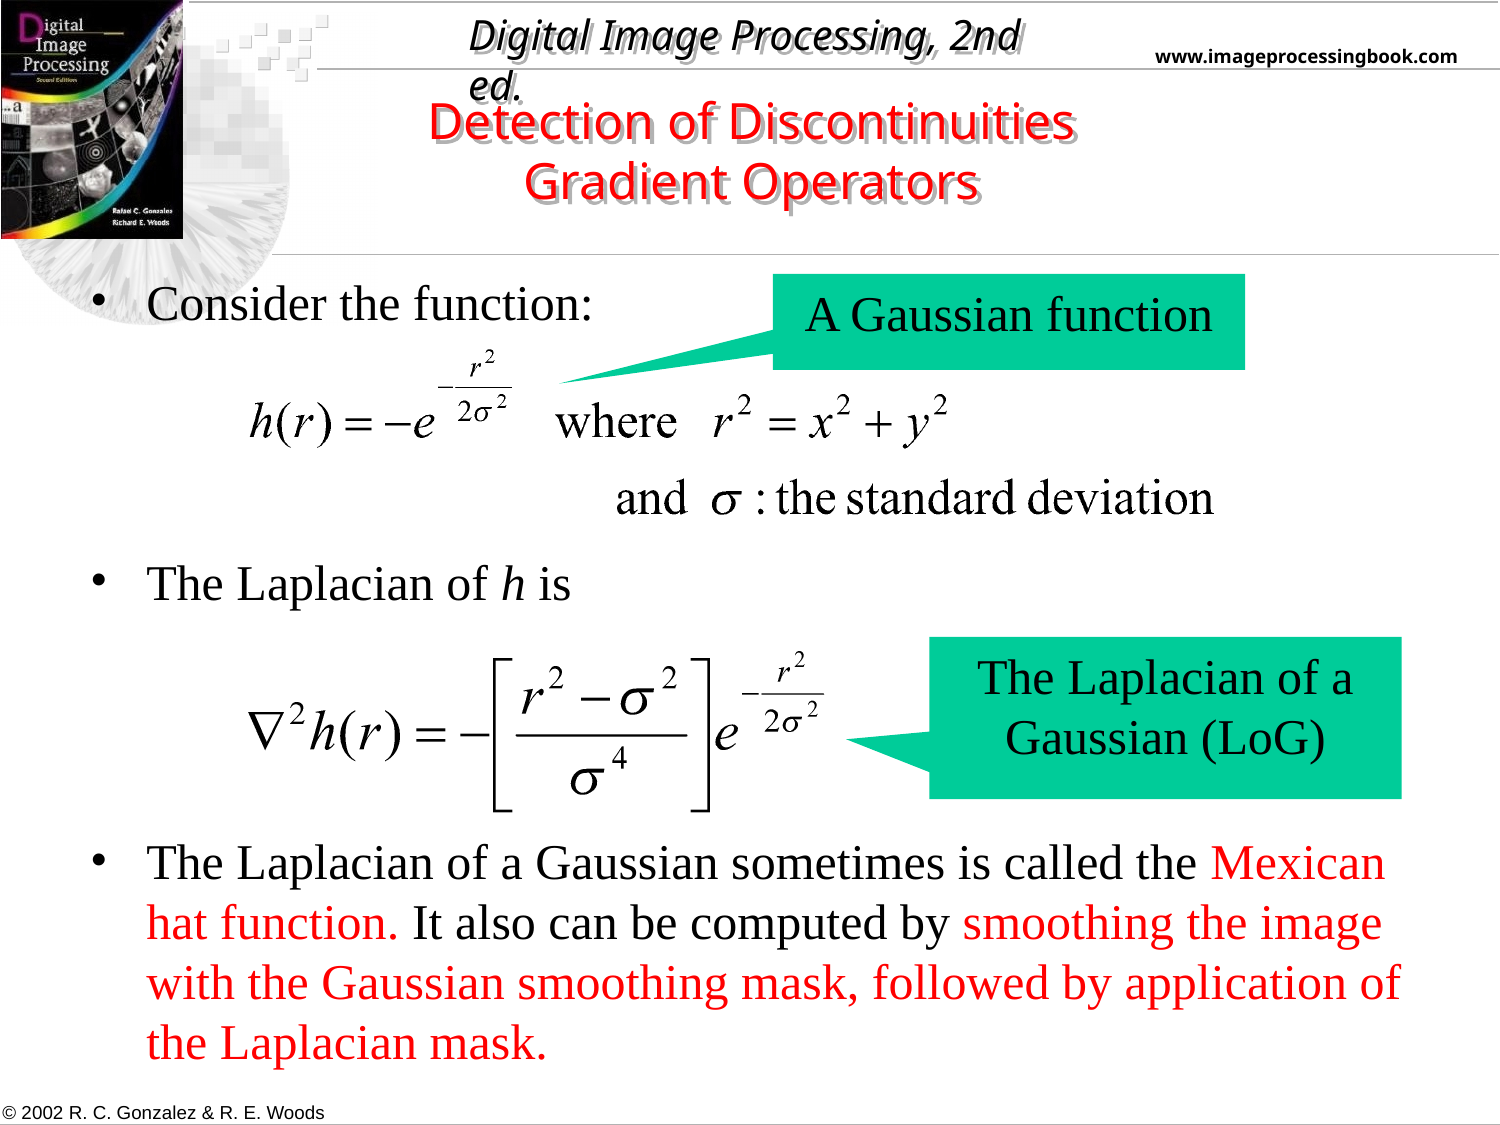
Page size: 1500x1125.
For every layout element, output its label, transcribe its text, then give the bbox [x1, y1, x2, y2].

text_box The Laplacian of a Gaussian (LoG) [846, 636, 1402, 800]
picture [0, 0, 378, 326]
text_box Detection of Discontinuities Gradient Operators [391, 81, 1112, 217]
picture [241, 337, 1224, 524]
list Consider the function: The Laplacian of h is The Laplacian of a Gaussian sometimes is called the Mexican hat function. It also can be computed by smoothing the image with the Gaussian smoothing mask, followed by application of the Laplacian mask. [75, 262, 1434, 1125]
picture [239, 635, 836, 825]
text_box A Gaussian function [748, 273, 1246, 370]
